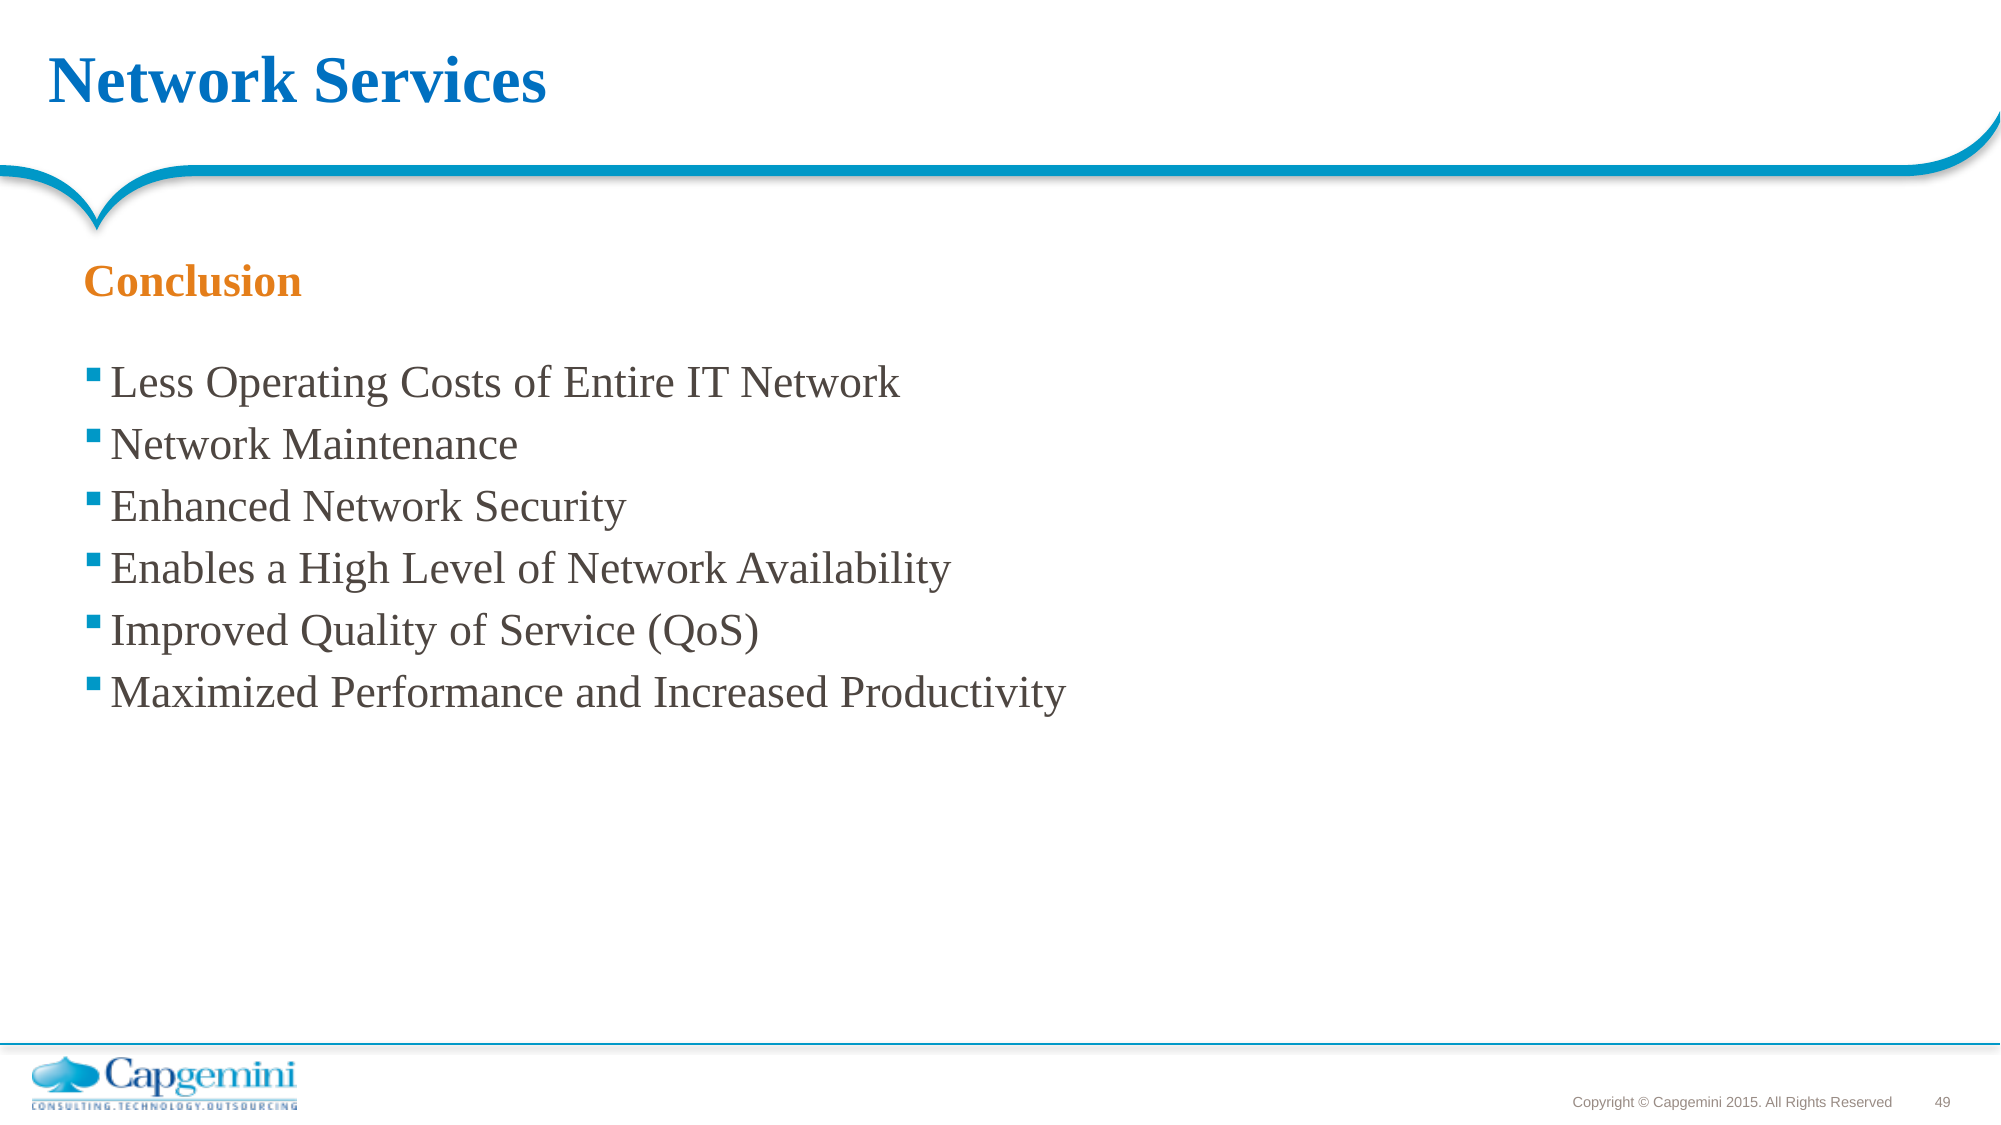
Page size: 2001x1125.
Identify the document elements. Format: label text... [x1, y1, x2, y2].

list Conclusion [65, 245, 2000, 351]
picture [32, 1056, 297, 1110]
list Less Operating Costs of Entire IT Network Network Maintenance Enhanced Network Security Enables a High Level of Network Availability Improved Quality of Service (QoS) Maximized Performance and Increased Productivity [65, 351, 2000, 1007]
title Network Services [0, 0, 2000, 165]
